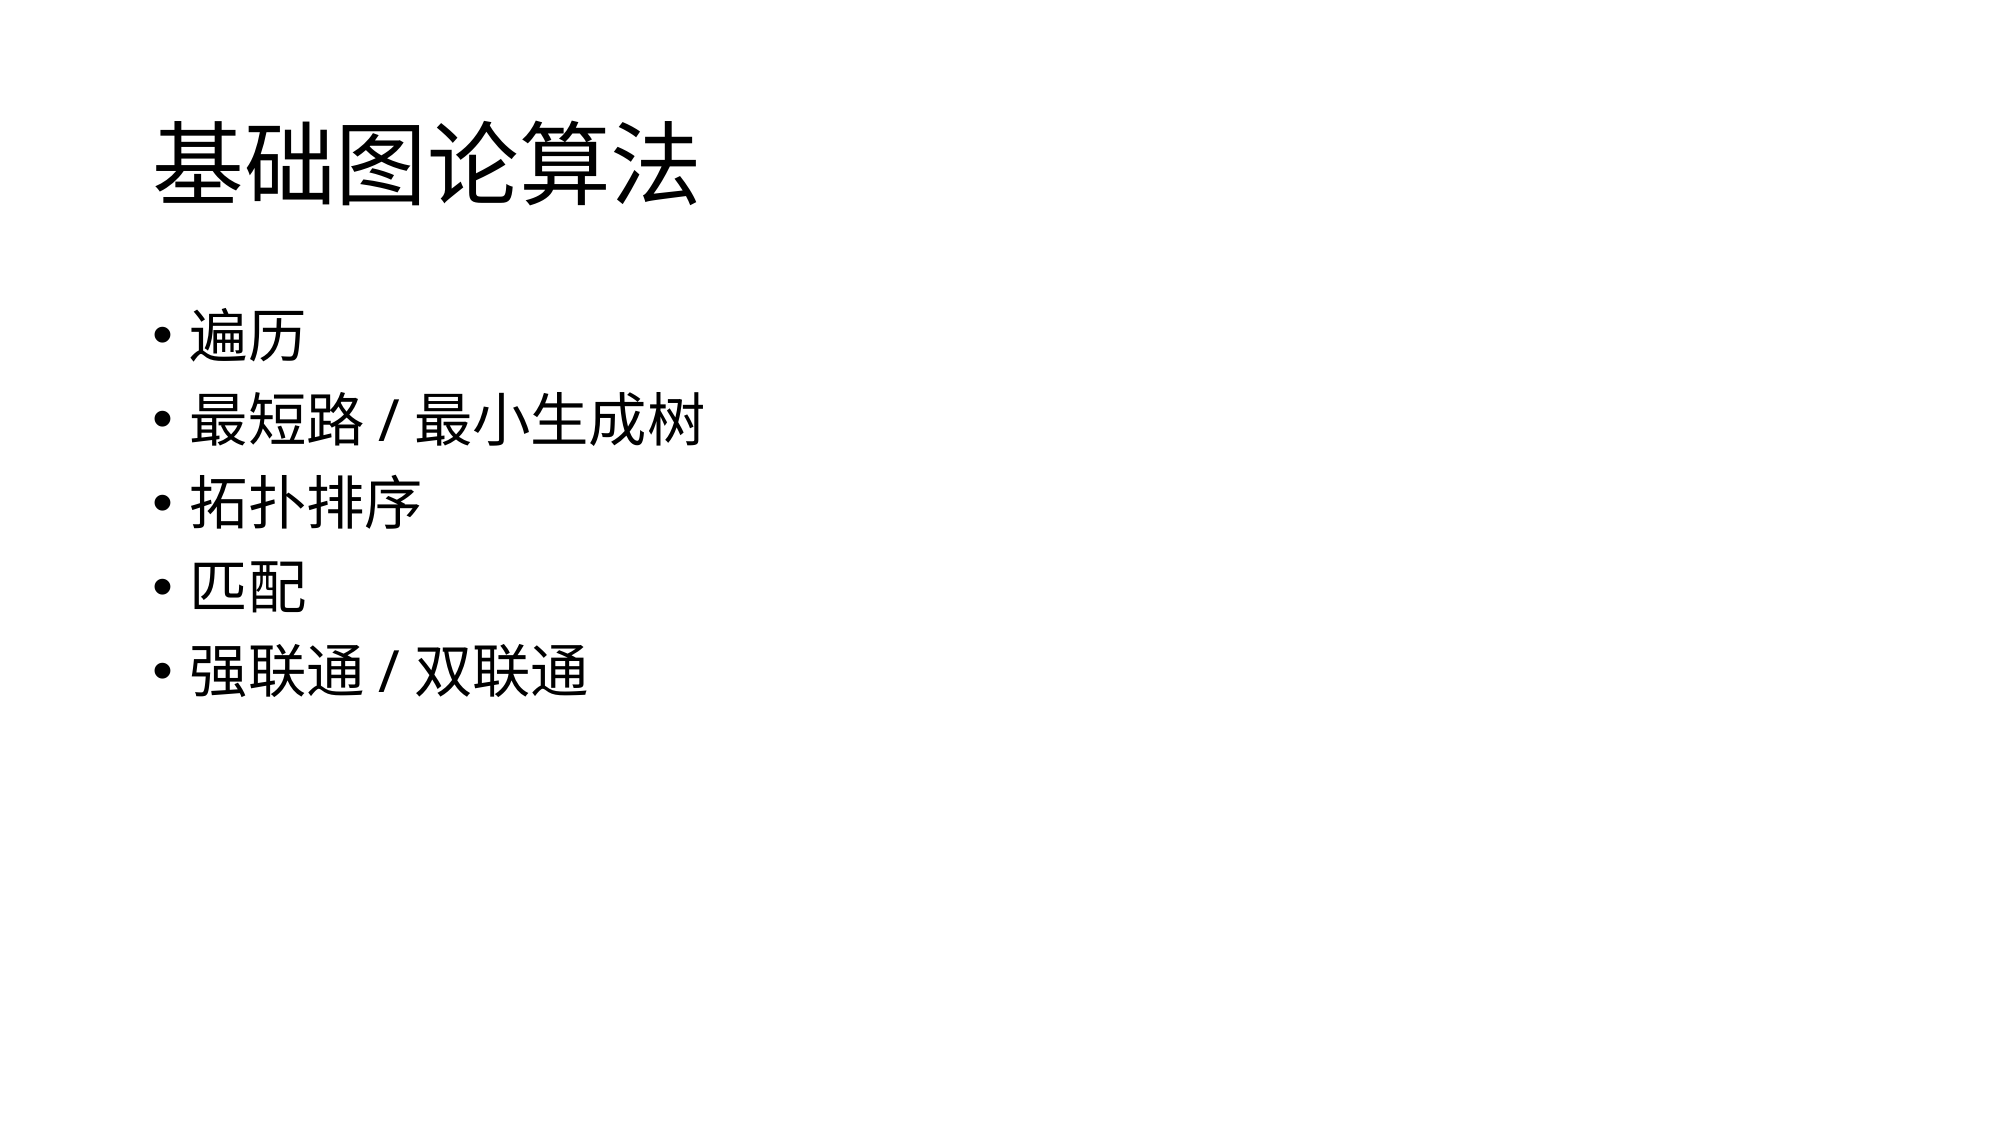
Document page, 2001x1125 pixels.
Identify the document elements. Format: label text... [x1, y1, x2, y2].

title 基础图论算法 [137, 59, 1863, 278]
list 遍历 最短路/最小生成树 拓扑排序 匹配 强联通/双联通 [137, 299, 1863, 1014]
